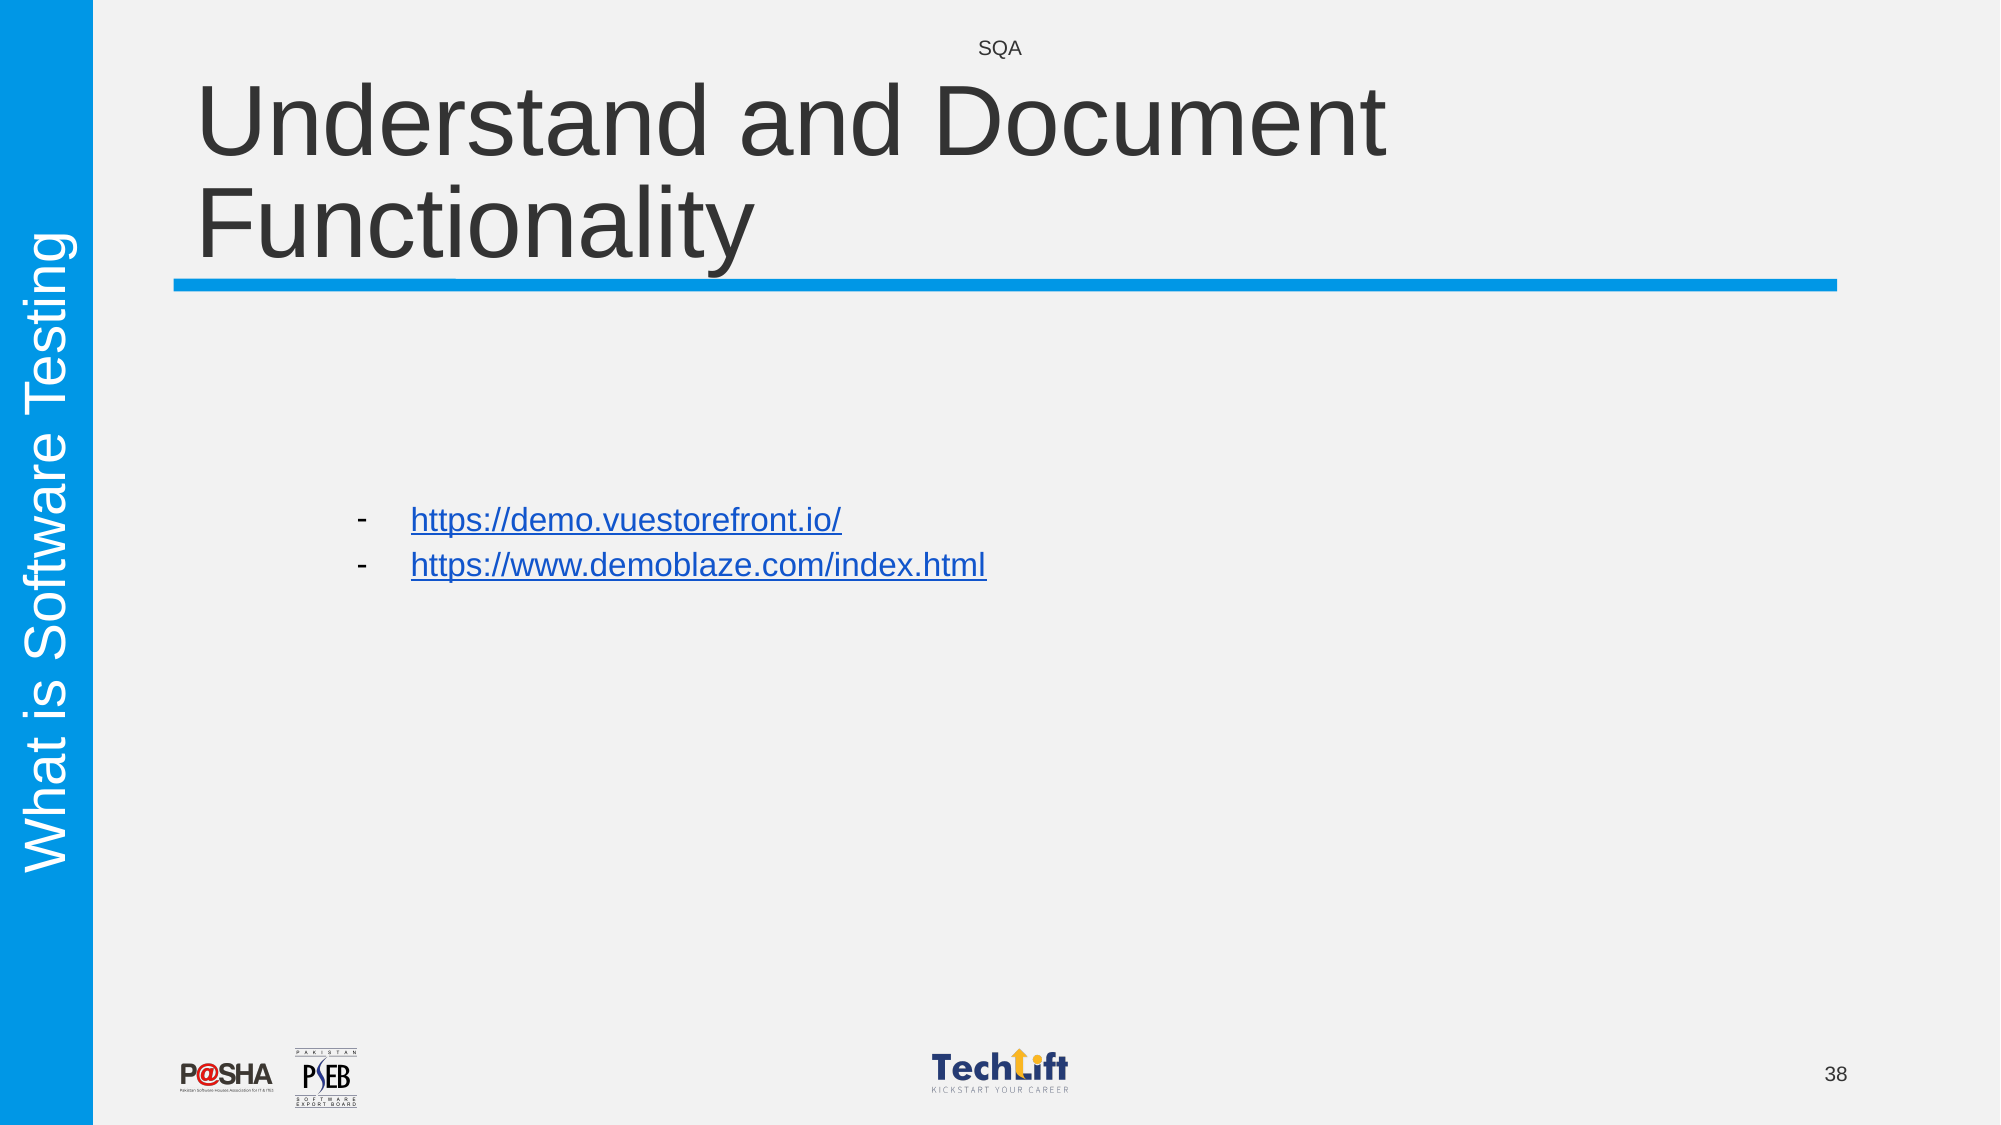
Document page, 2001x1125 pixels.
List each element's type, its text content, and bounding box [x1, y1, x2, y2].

slide_number 38 [1412, 1042, 1863, 1103]
picture [180, 1063, 274, 1093]
title What is Software Testing [9, 47, 85, 1059]
footer SQA [662, 17, 1338, 77]
text_box https://demo.vuestorefront.io/ https://www.demoblaze.com/index.html [245, 476, 1558, 599]
title Understand and Document Functionality [180, 47, 1954, 285]
picture [932, 1048, 1068, 1093]
picture [295, 1048, 357, 1108]
